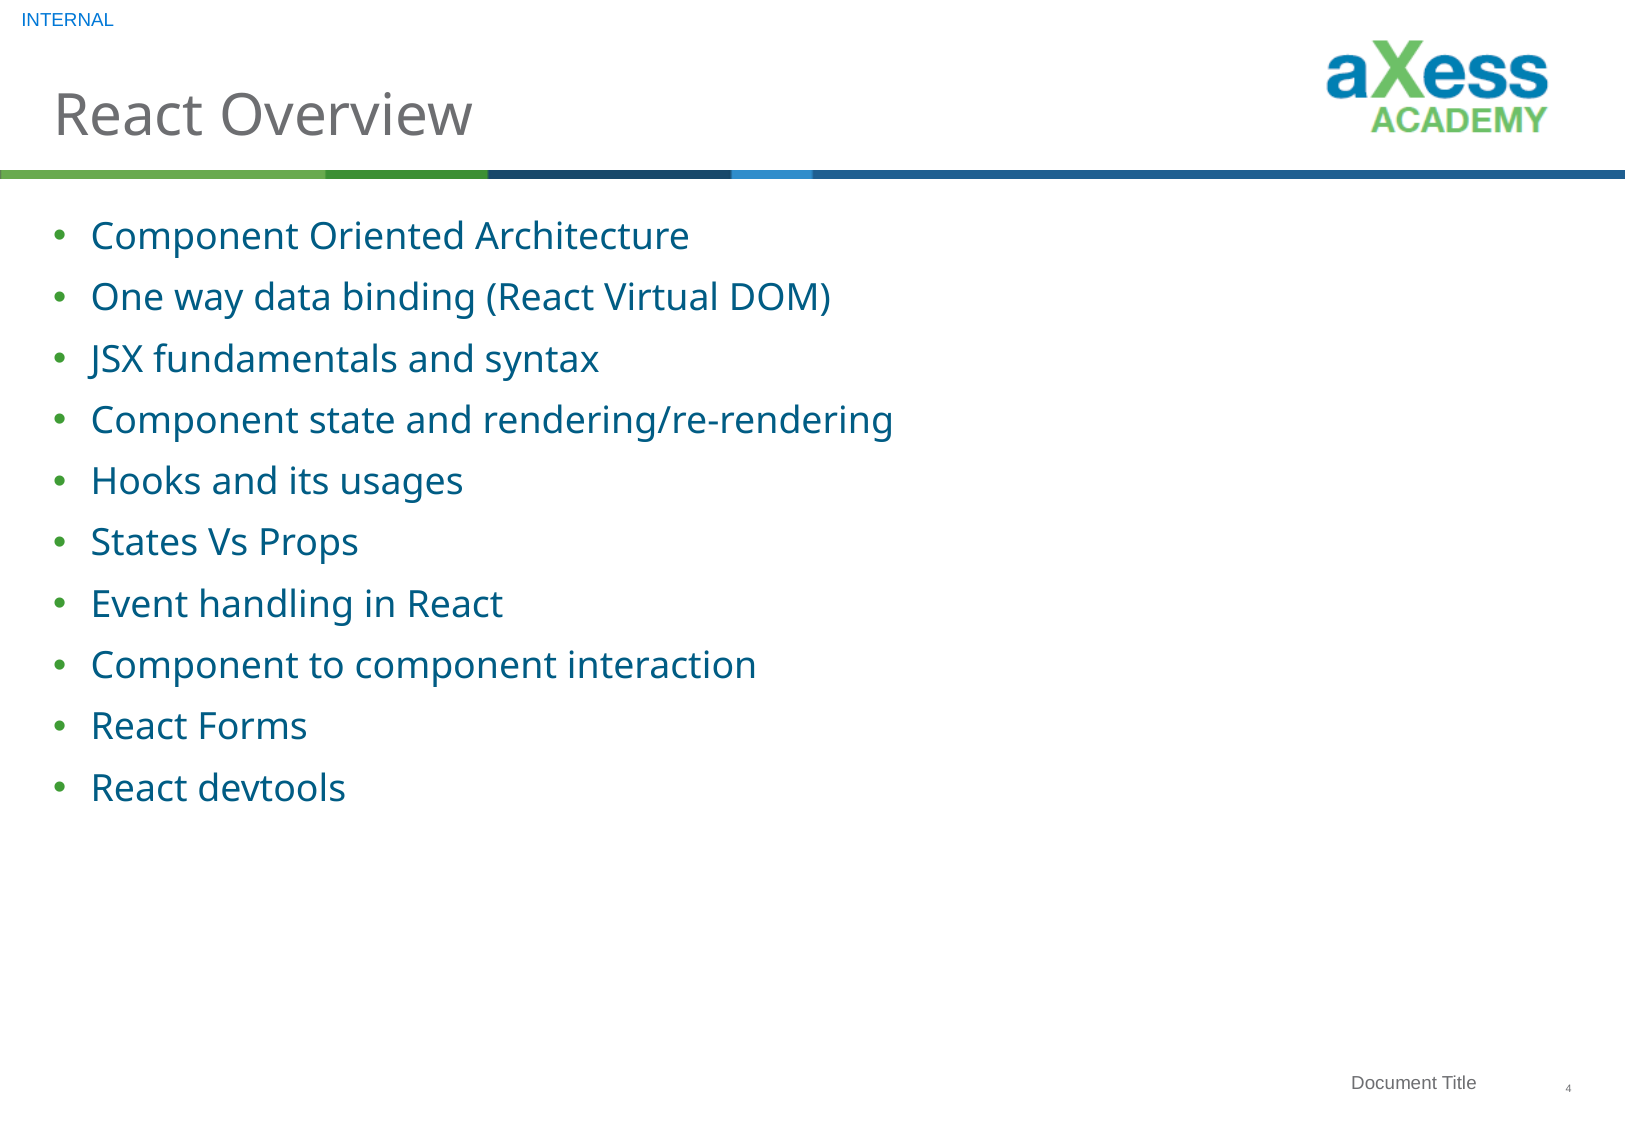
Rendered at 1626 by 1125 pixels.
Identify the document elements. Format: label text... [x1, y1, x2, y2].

list Component Oriented Architecture One way data binding (React Virtual DOM) JSX fundamentals and syntax Component state and rendering/re-rendering Hooks and its usages States Vs Props Event handling in React Component to component interaction React Forms React devtools [53, 217, 1573, 1013]
title React Overview [53, 32, 1573, 148]
picture [1288, 30, 1574, 147]
picture [0, 170, 1625, 179]
